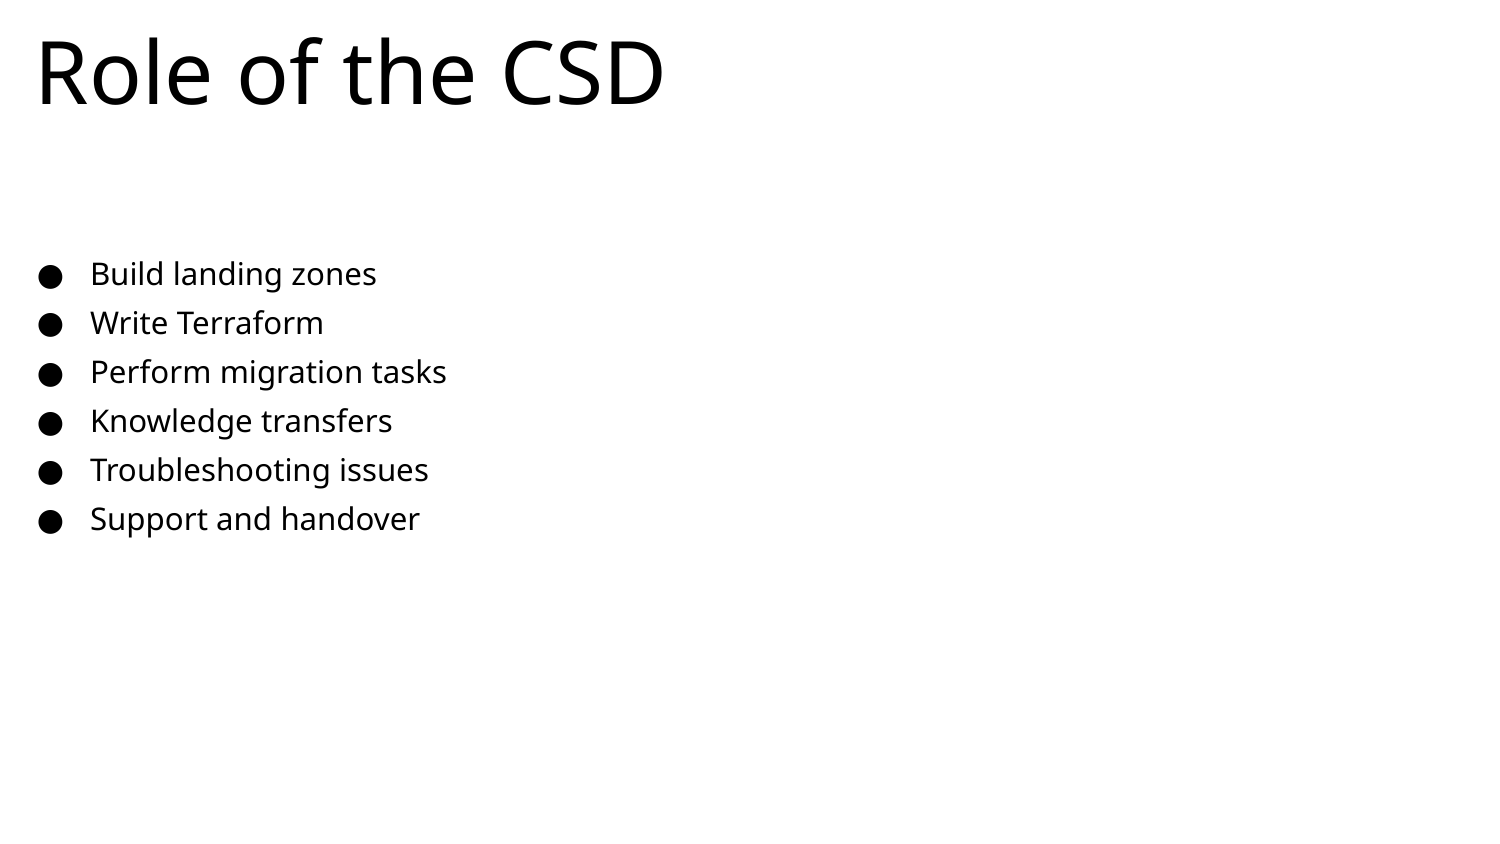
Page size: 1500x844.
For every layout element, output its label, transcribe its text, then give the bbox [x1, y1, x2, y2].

text_box Build landing zones Write Terraform Perform migration tasks Knowledge transfers Troubleshooting issues Support and handover [0, 227, 1425, 631]
title Role of the CSD [34, 28, 1400, 133]
